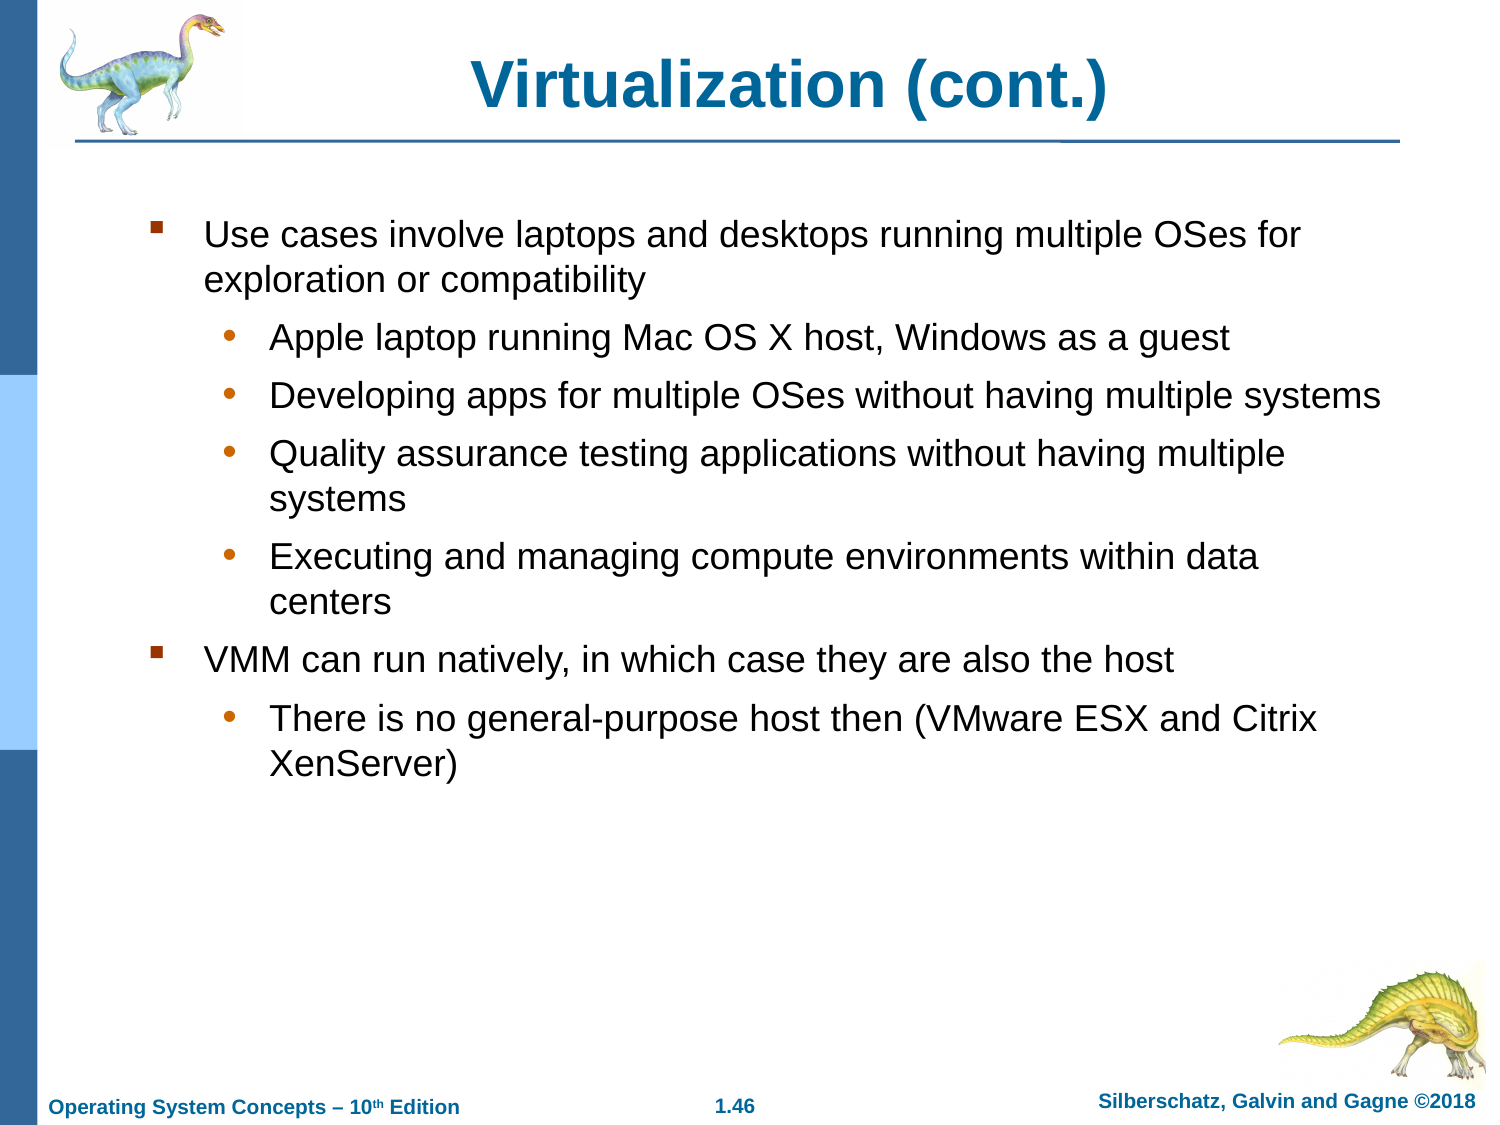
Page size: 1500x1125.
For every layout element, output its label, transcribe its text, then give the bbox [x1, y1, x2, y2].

picture [1275, 959, 1486, 1090]
title Virtualization (cont.) [183, 33, 1398, 129]
list Use cases involve laptops and desktops running multiple OSes for exploration or compatibility Apple laptop running Mac OS X host, Windows as a guest Developing apps for multiple OSes without having multiple systems Quality assurance testing applications without having multiple systems Executing and managing compute environments within data centers VMM can run natively, in which case they are also the host There is no general-purpose host then (VMware ESX and Citrix XenServer) [132, 202, 1398, 946]
picture [46, 0, 243, 149]
